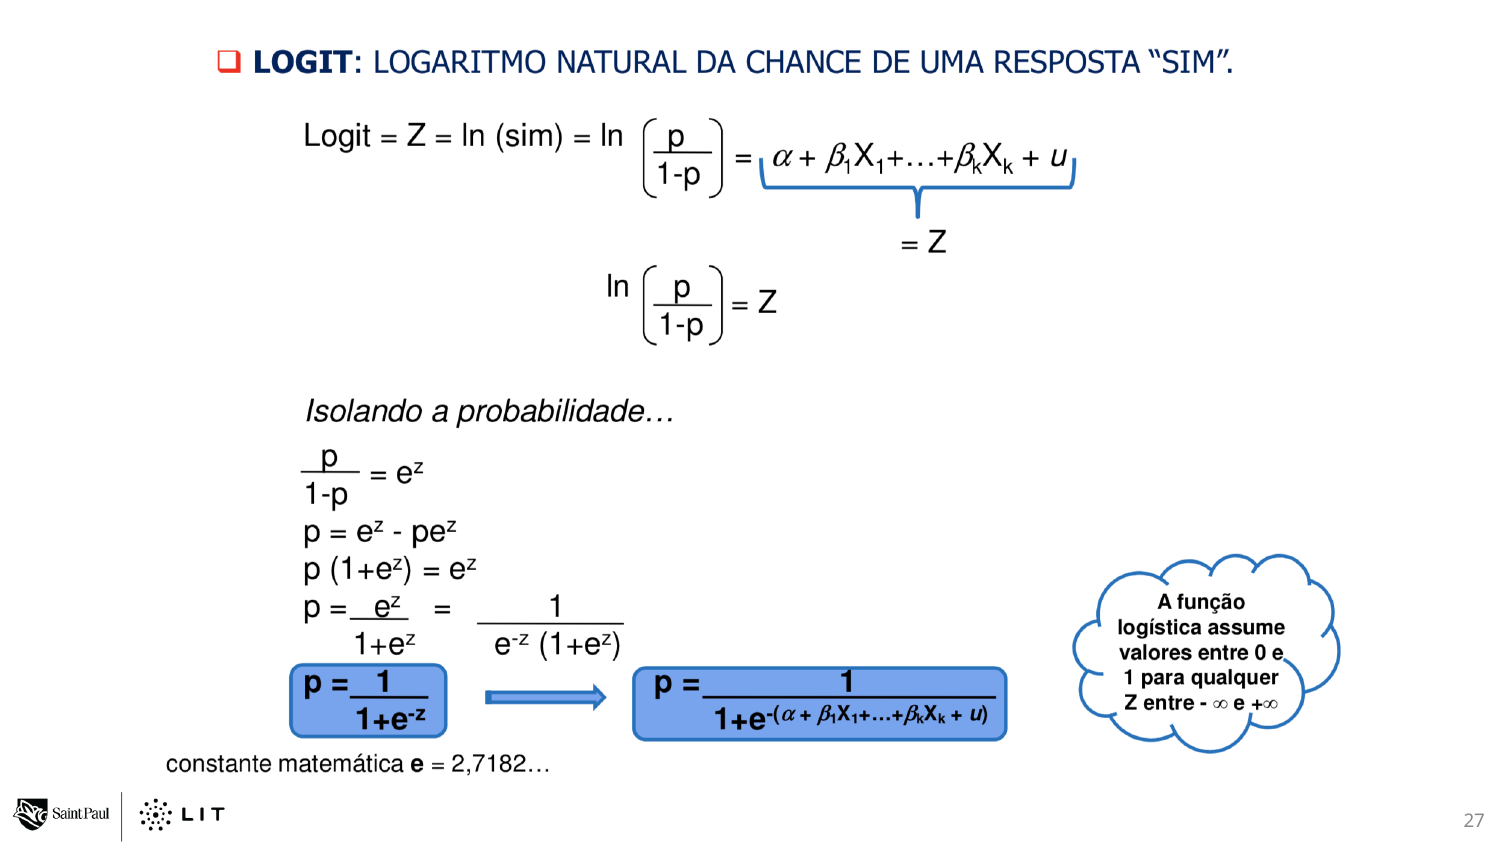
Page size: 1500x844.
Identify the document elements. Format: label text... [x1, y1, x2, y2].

slide_number 26 [1412, 798, 1500, 844]
picture [0, 789, 237, 844]
picture [135, 41, 1356, 780]
